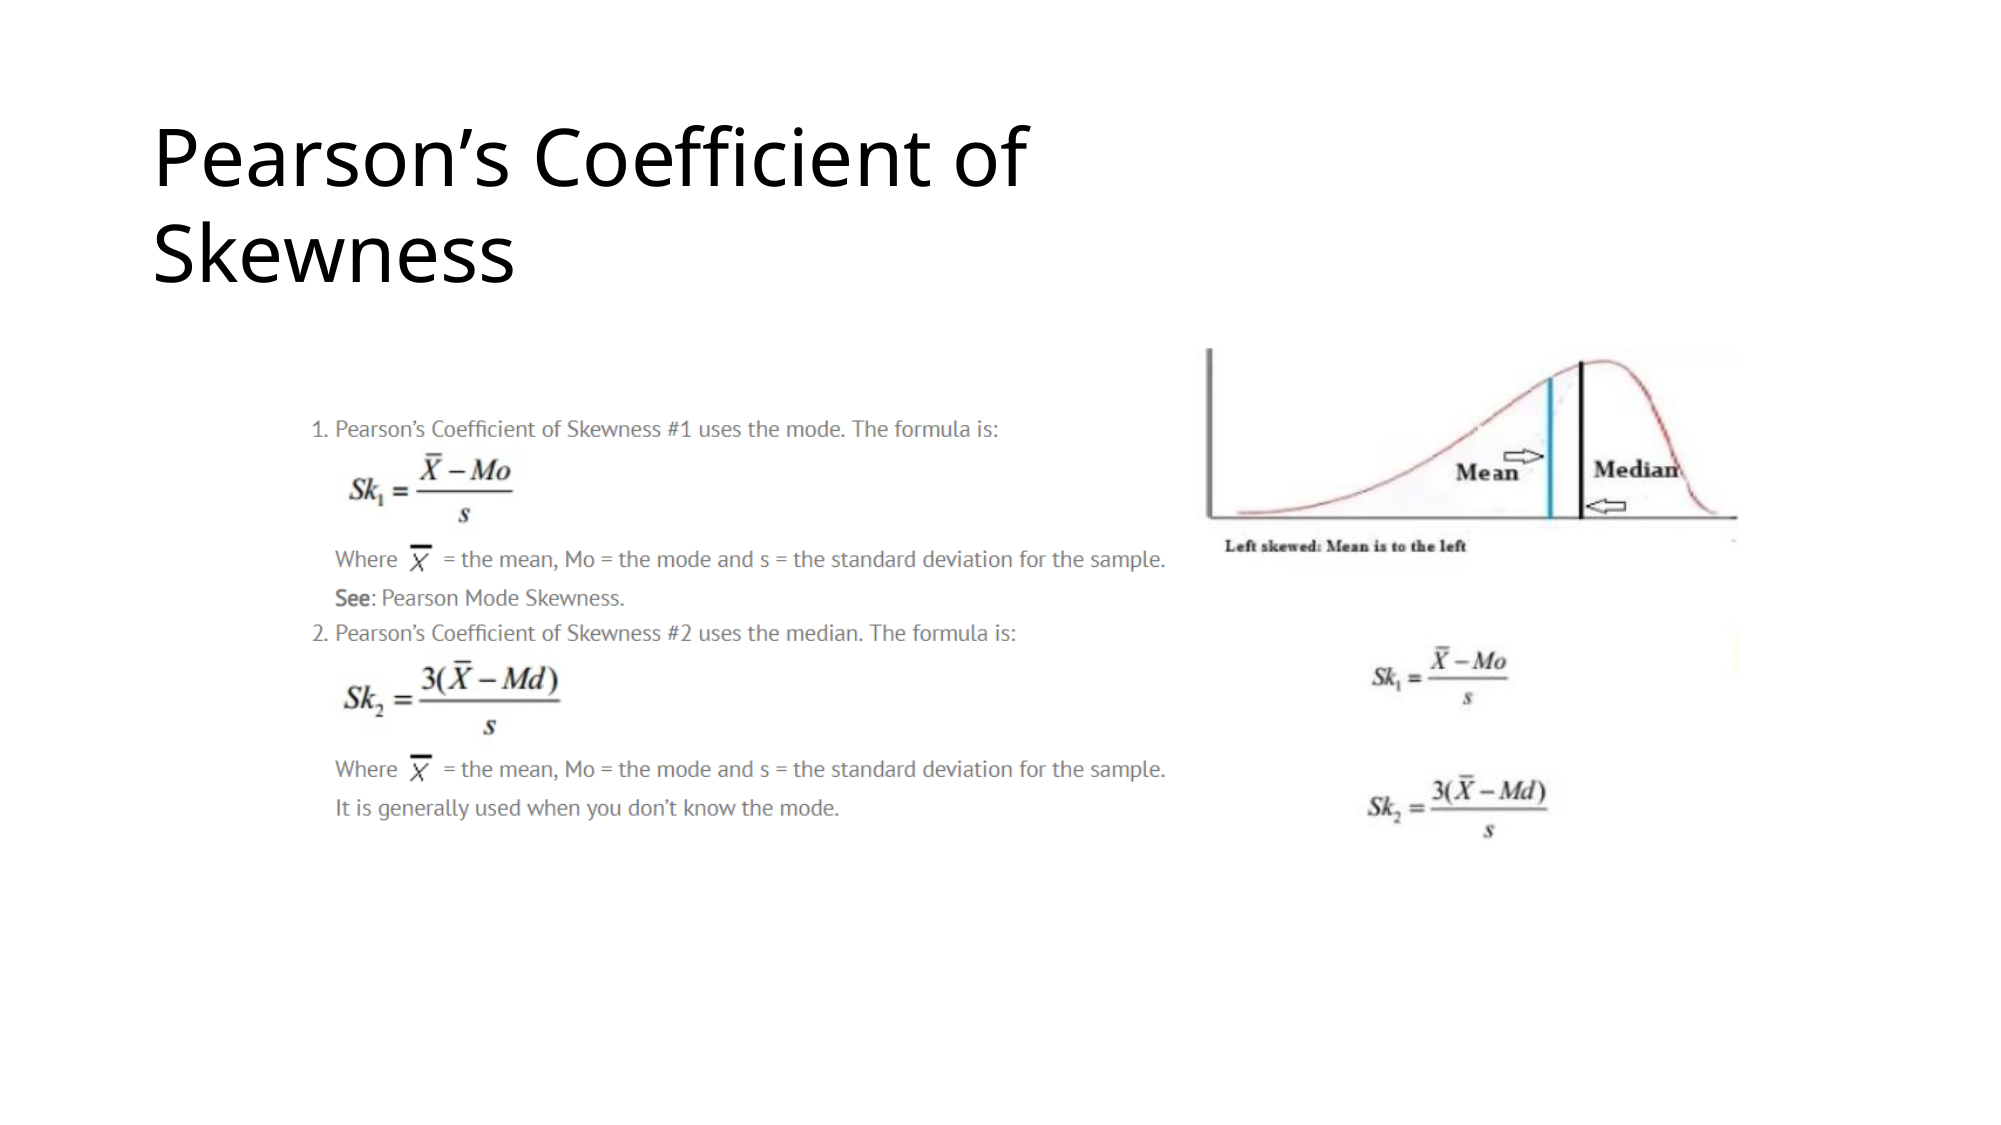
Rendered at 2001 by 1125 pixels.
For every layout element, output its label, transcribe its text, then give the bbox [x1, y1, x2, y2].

text_box [300, 410, 1174, 831]
text_box [1174, 348, 1739, 843]
text_box Pearson’s Coefficient of Skewness [150, 122, 1401, 219]
